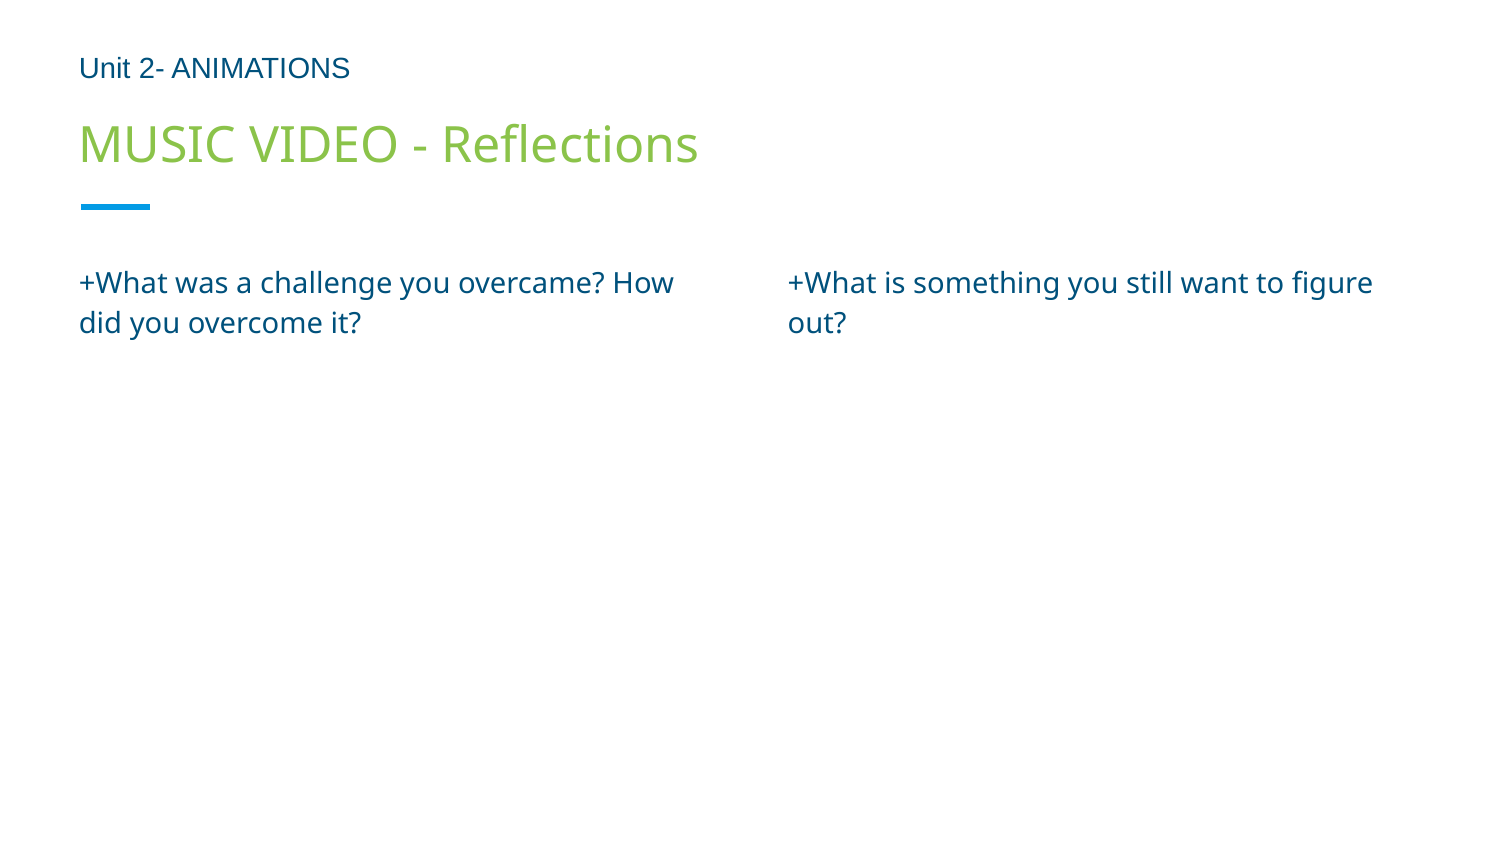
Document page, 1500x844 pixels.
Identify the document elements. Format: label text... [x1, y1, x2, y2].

list +What was a challenge you overcame? How did you overcome it? [63, 244, 720, 342]
text_box Unit 2- ANIMATIONS [63, 33, 502, 76]
list +What is something you still want to figure out? [772, 244, 1429, 342]
title MUSIC VIDEO - Reflections [63, 75, 1437, 188]
